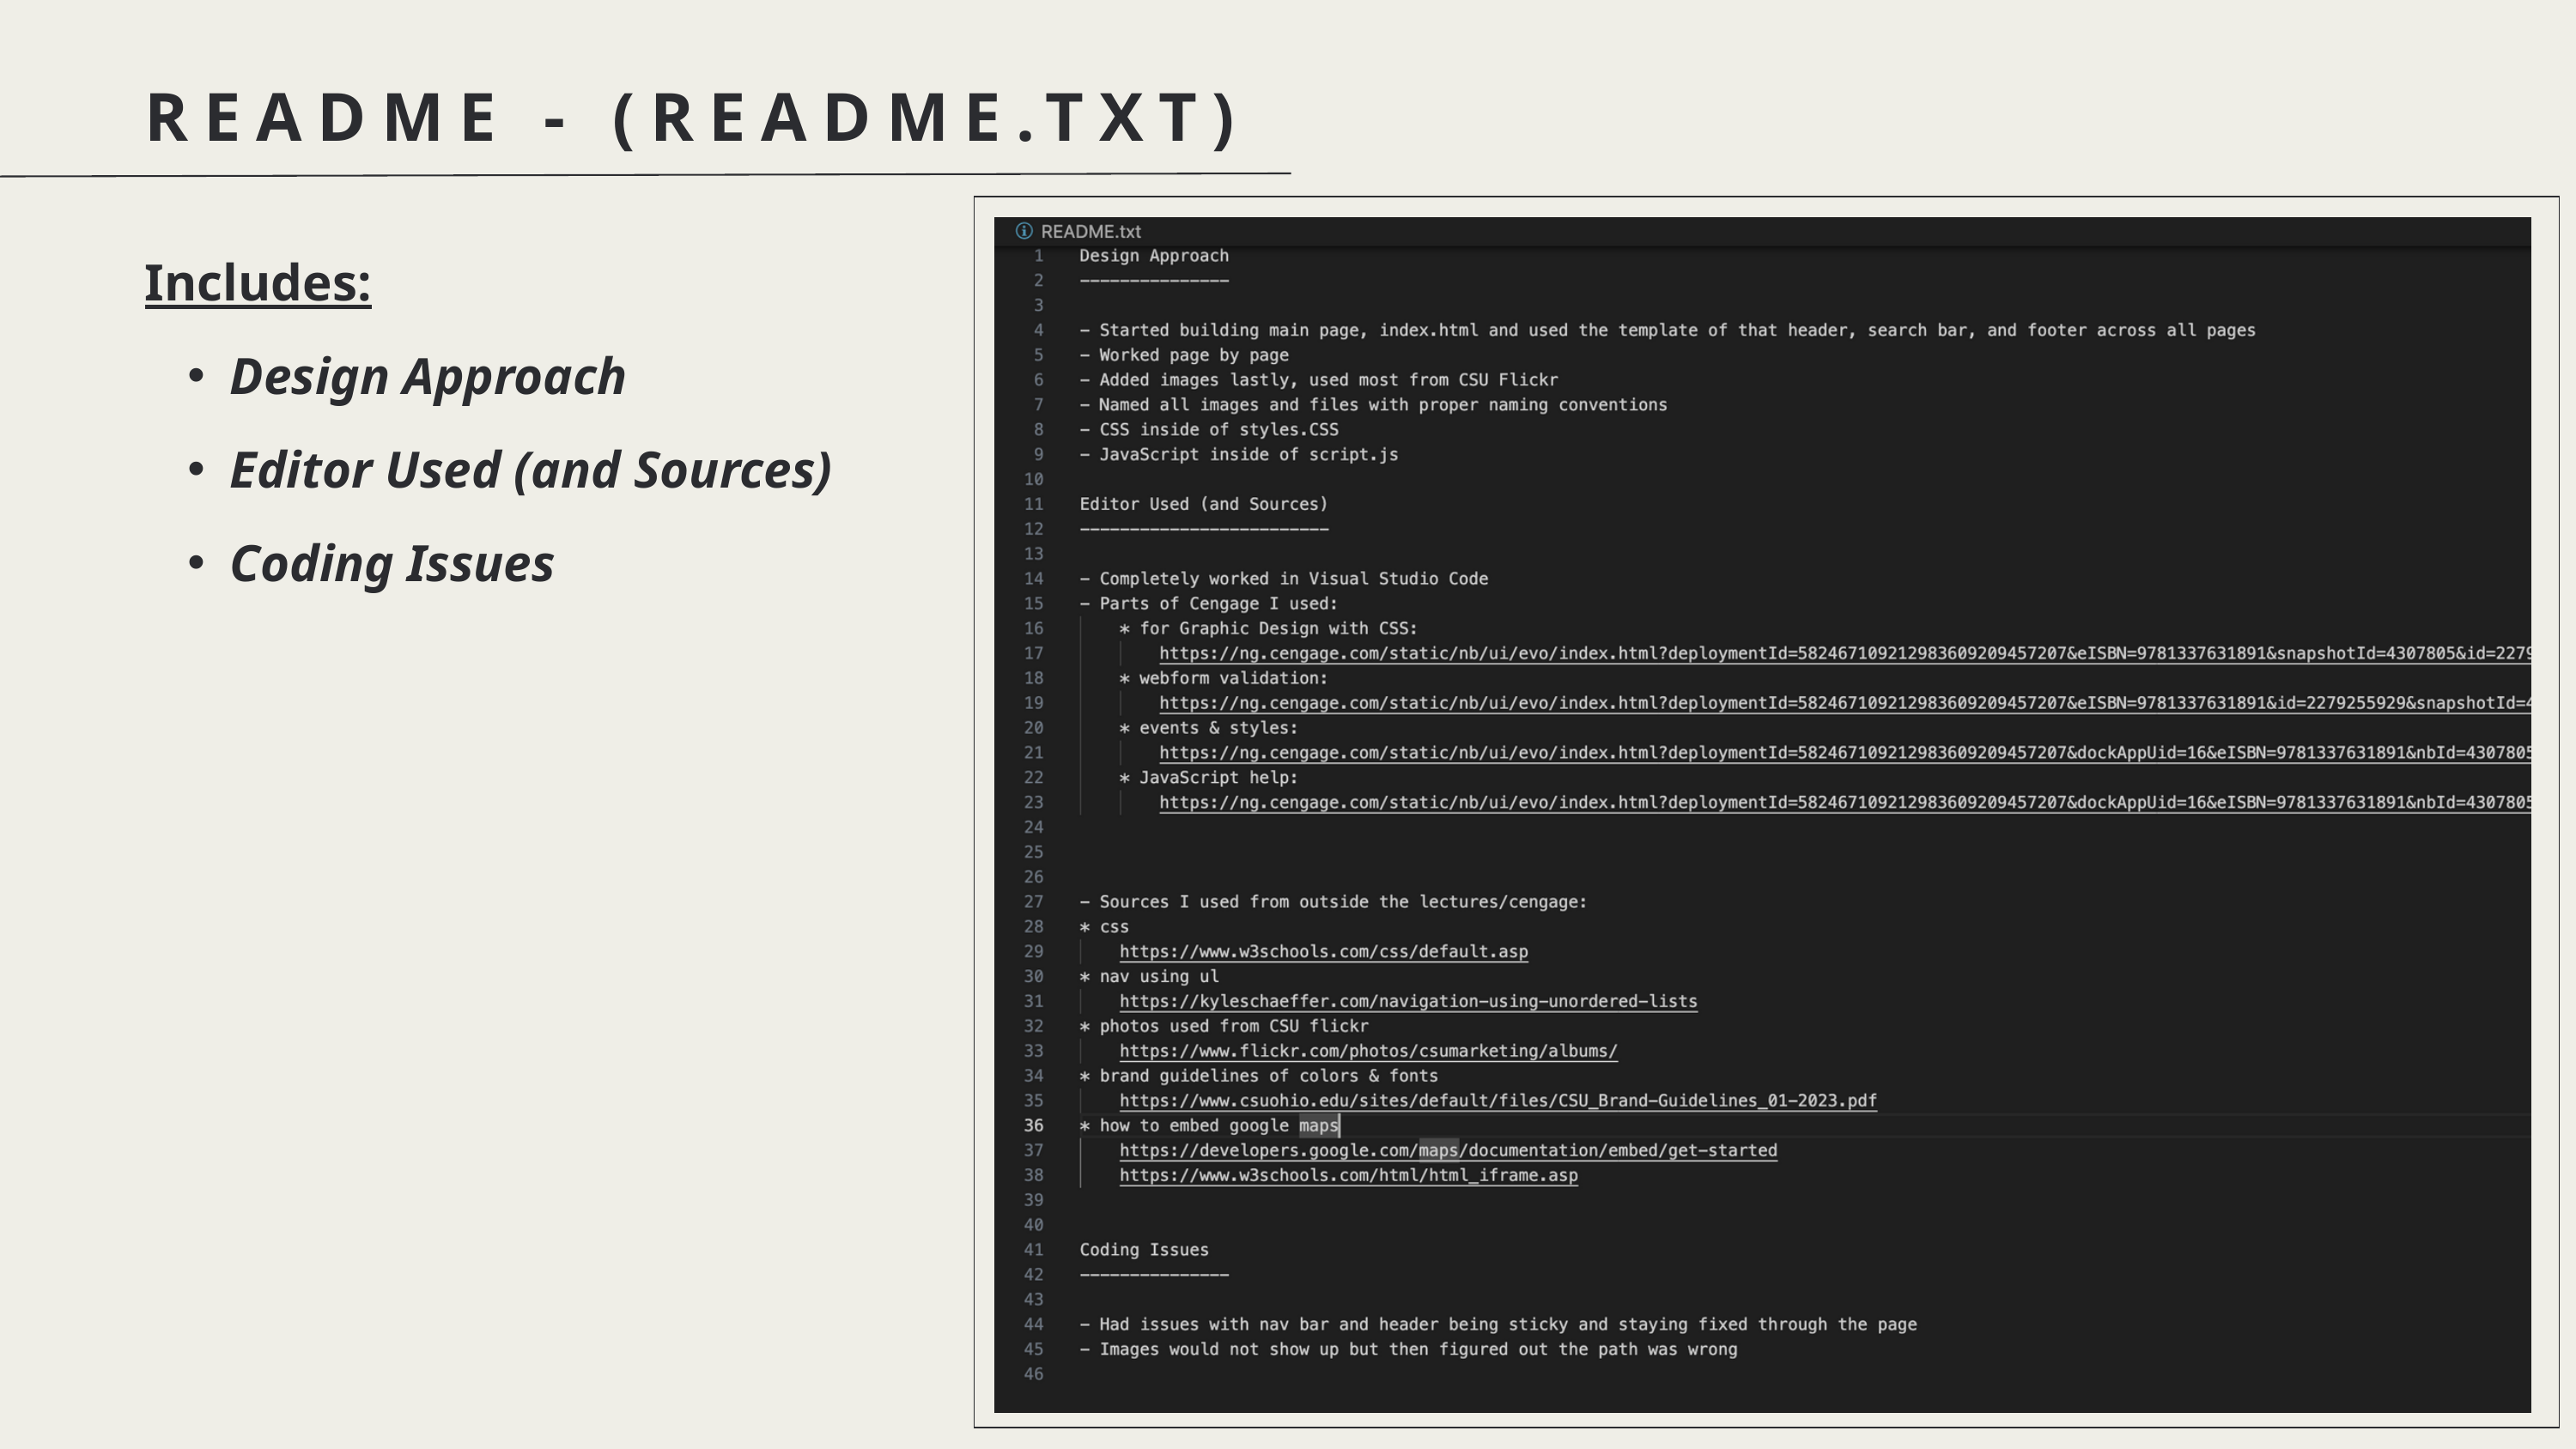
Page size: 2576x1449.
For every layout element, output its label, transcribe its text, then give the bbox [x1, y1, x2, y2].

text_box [0, 70, 2432, 180]
text_box Includes: Design Approach Editor Used (and Sources) Coding Issues [144, 217, 969, 592]
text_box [974, 196, 2560, 1428]
